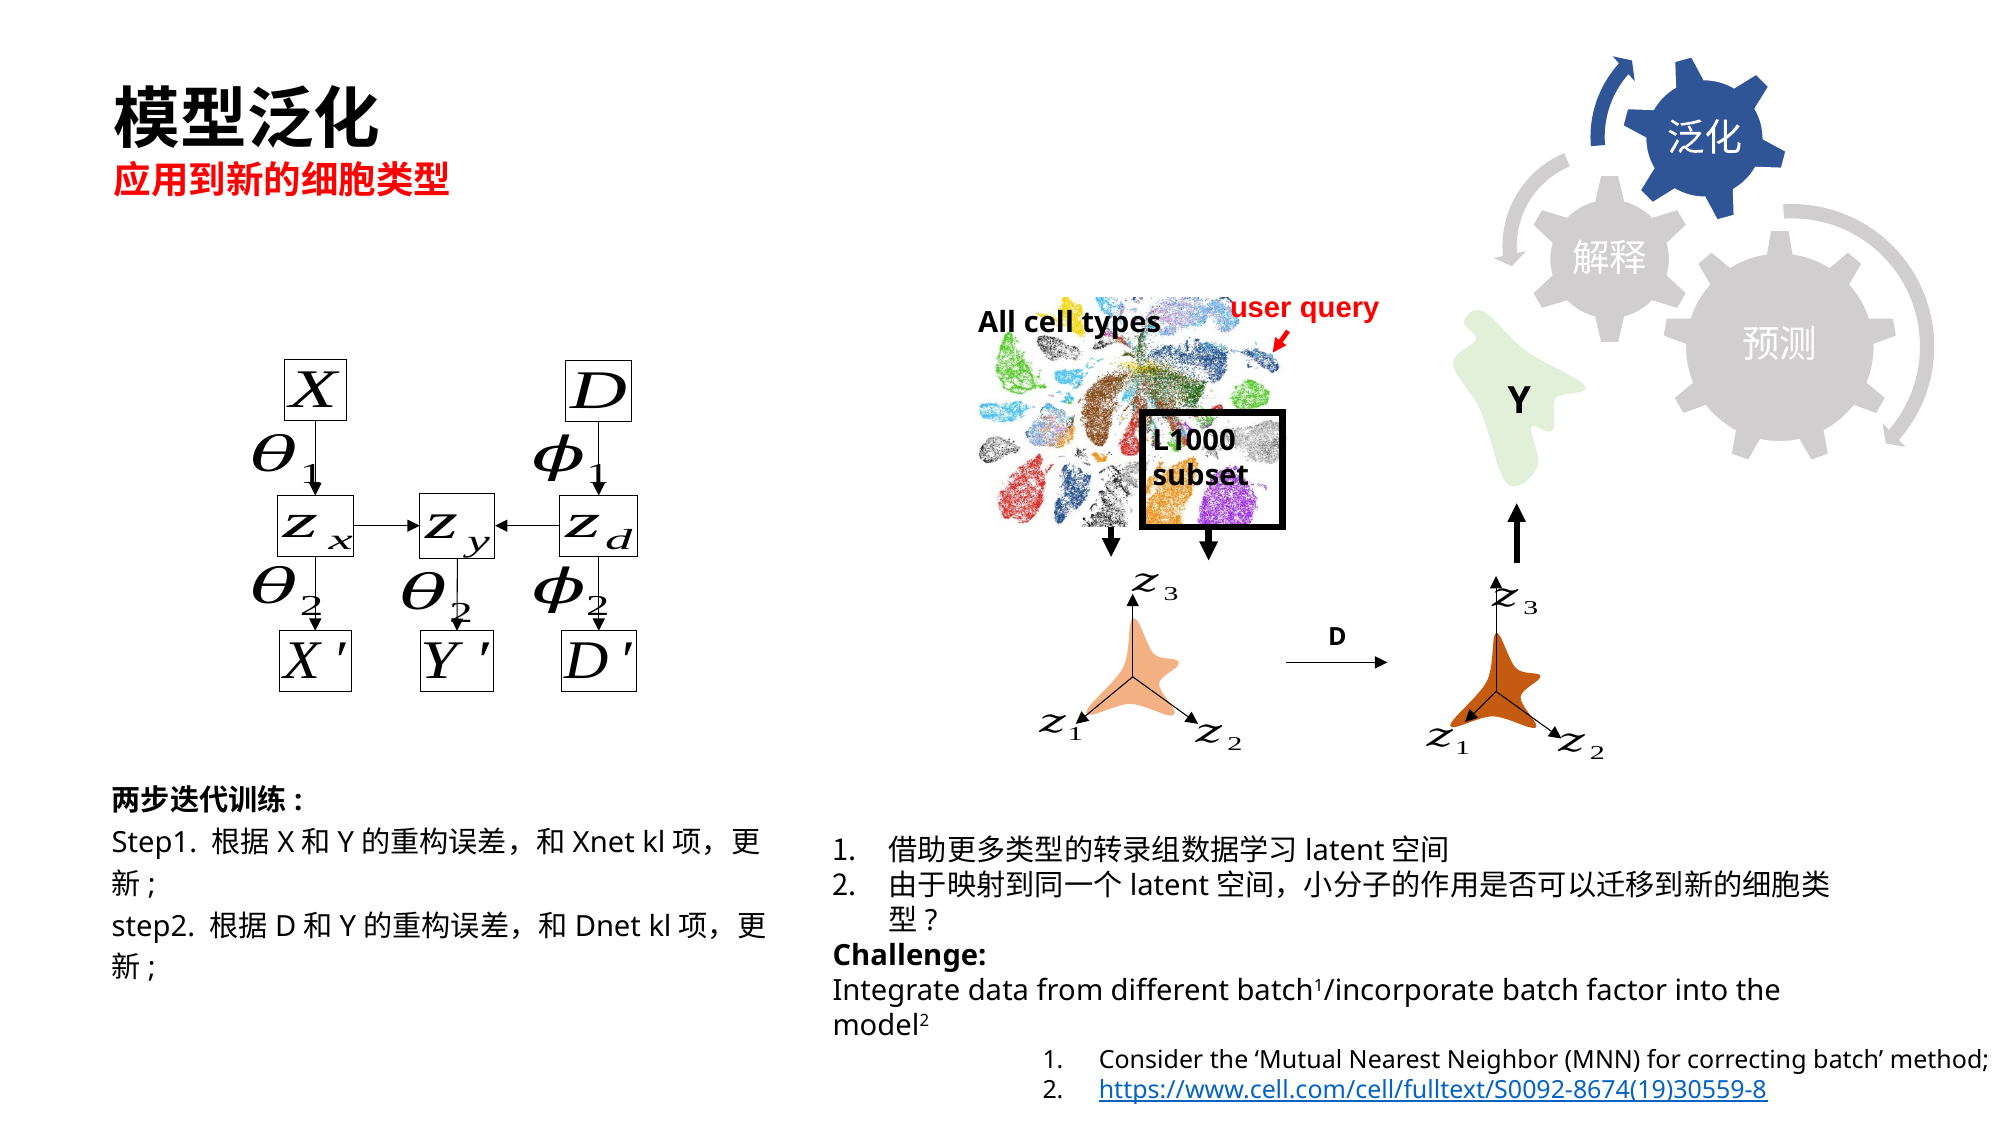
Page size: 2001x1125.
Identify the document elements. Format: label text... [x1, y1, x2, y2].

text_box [1434, 35, 1932, 466]
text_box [970, 280, 1604, 764]
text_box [245, 359, 638, 692]
text_box 模型泛化 应用到新的细胞类型 [98, 68, 467, 209]
text_box Consider the ‘Mutual Nearest Neighbor (MNN) for correcting batch’ method; https://www.cell.com/cell/fulltext/S0092-8674(19)30559-8 [1027, 1036, 2000, 1115]
text_box 借助更多类型的转录组数据学习latent空间 由于映射到同一个latent空间，小分子的作用是否可以迁移到新的细胞类型? Challenge: Integrate data from different batch1/incorporate batch factor into the model2 [817, 817, 1848, 1049]
